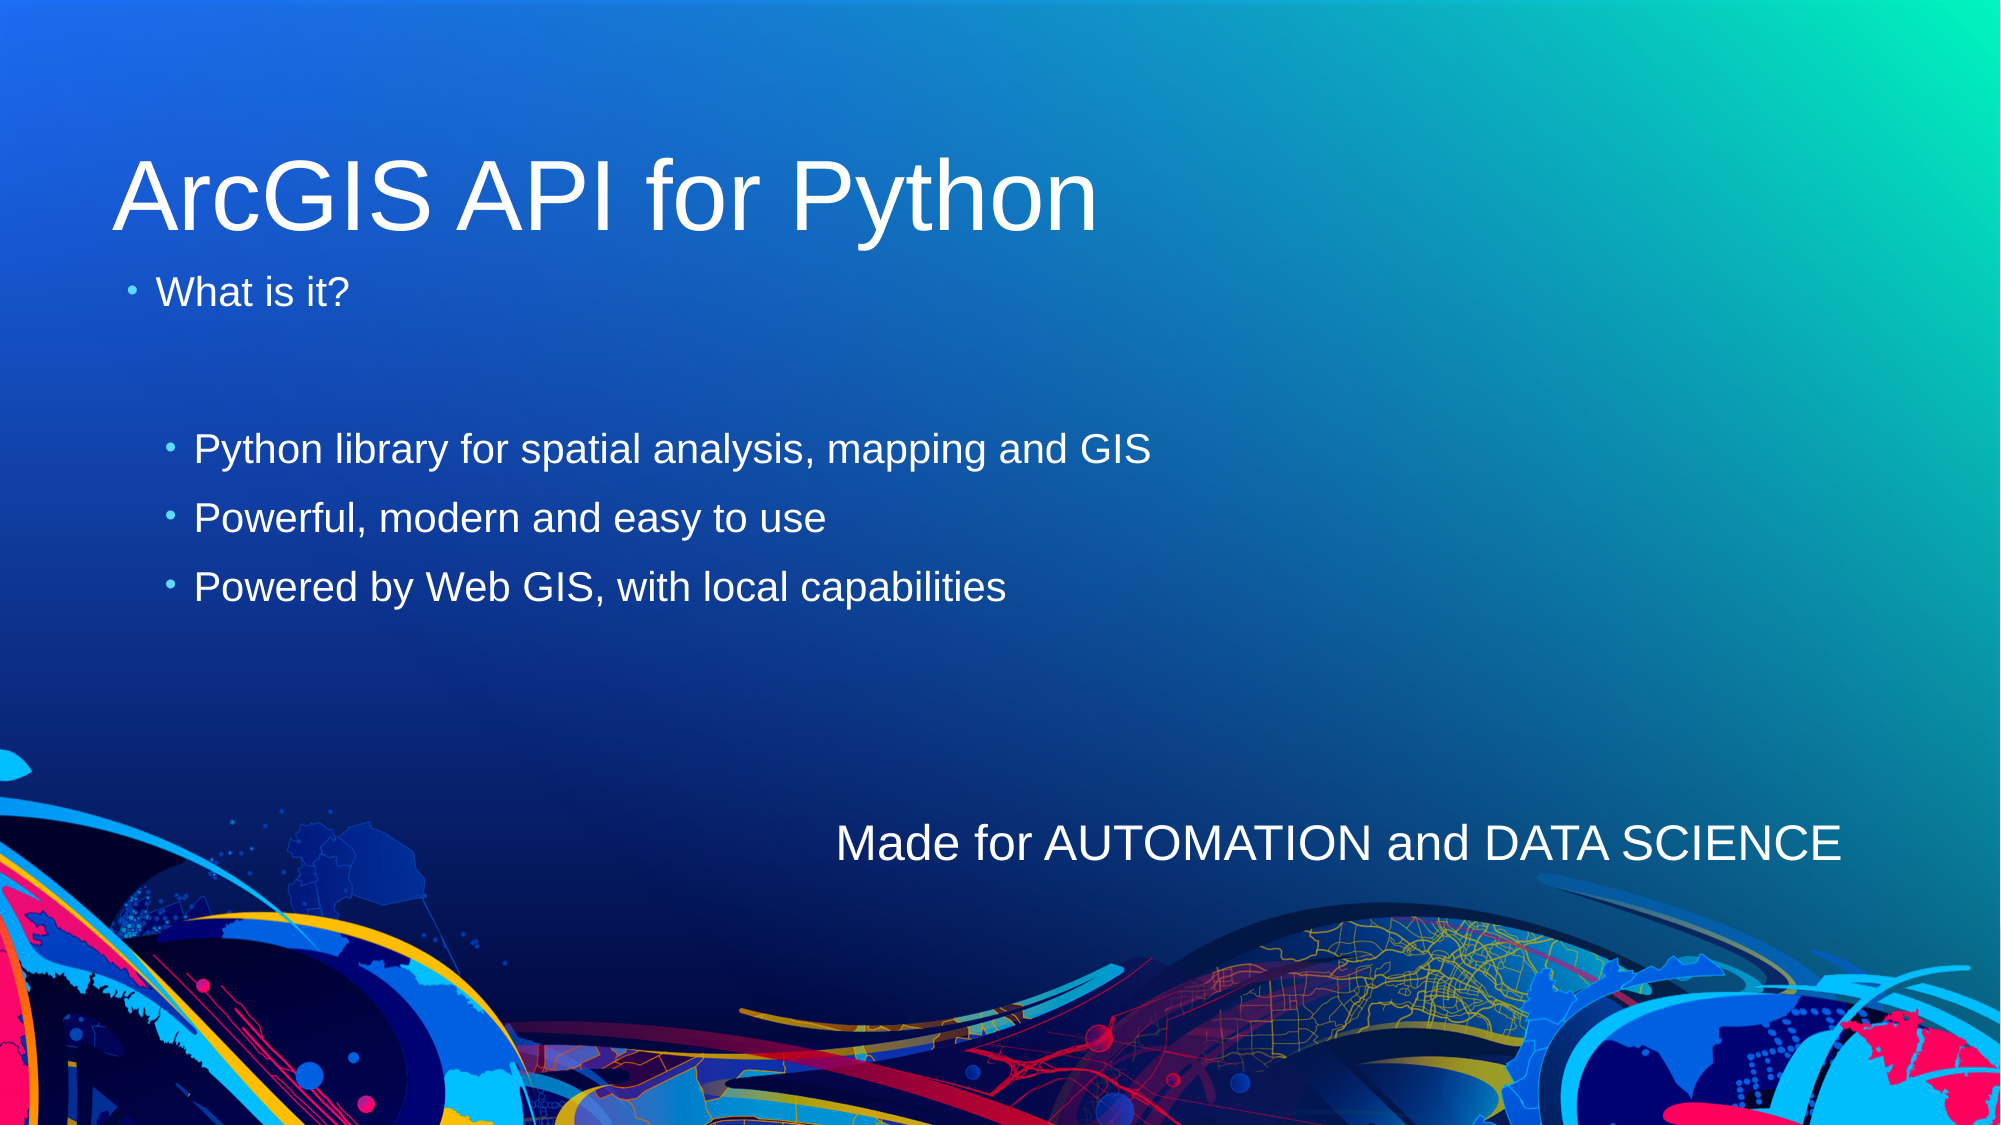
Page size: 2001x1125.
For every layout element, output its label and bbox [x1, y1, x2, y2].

text_box [0, 699, 2000, 1125]
text_box [0, 0, 2000, 699]
